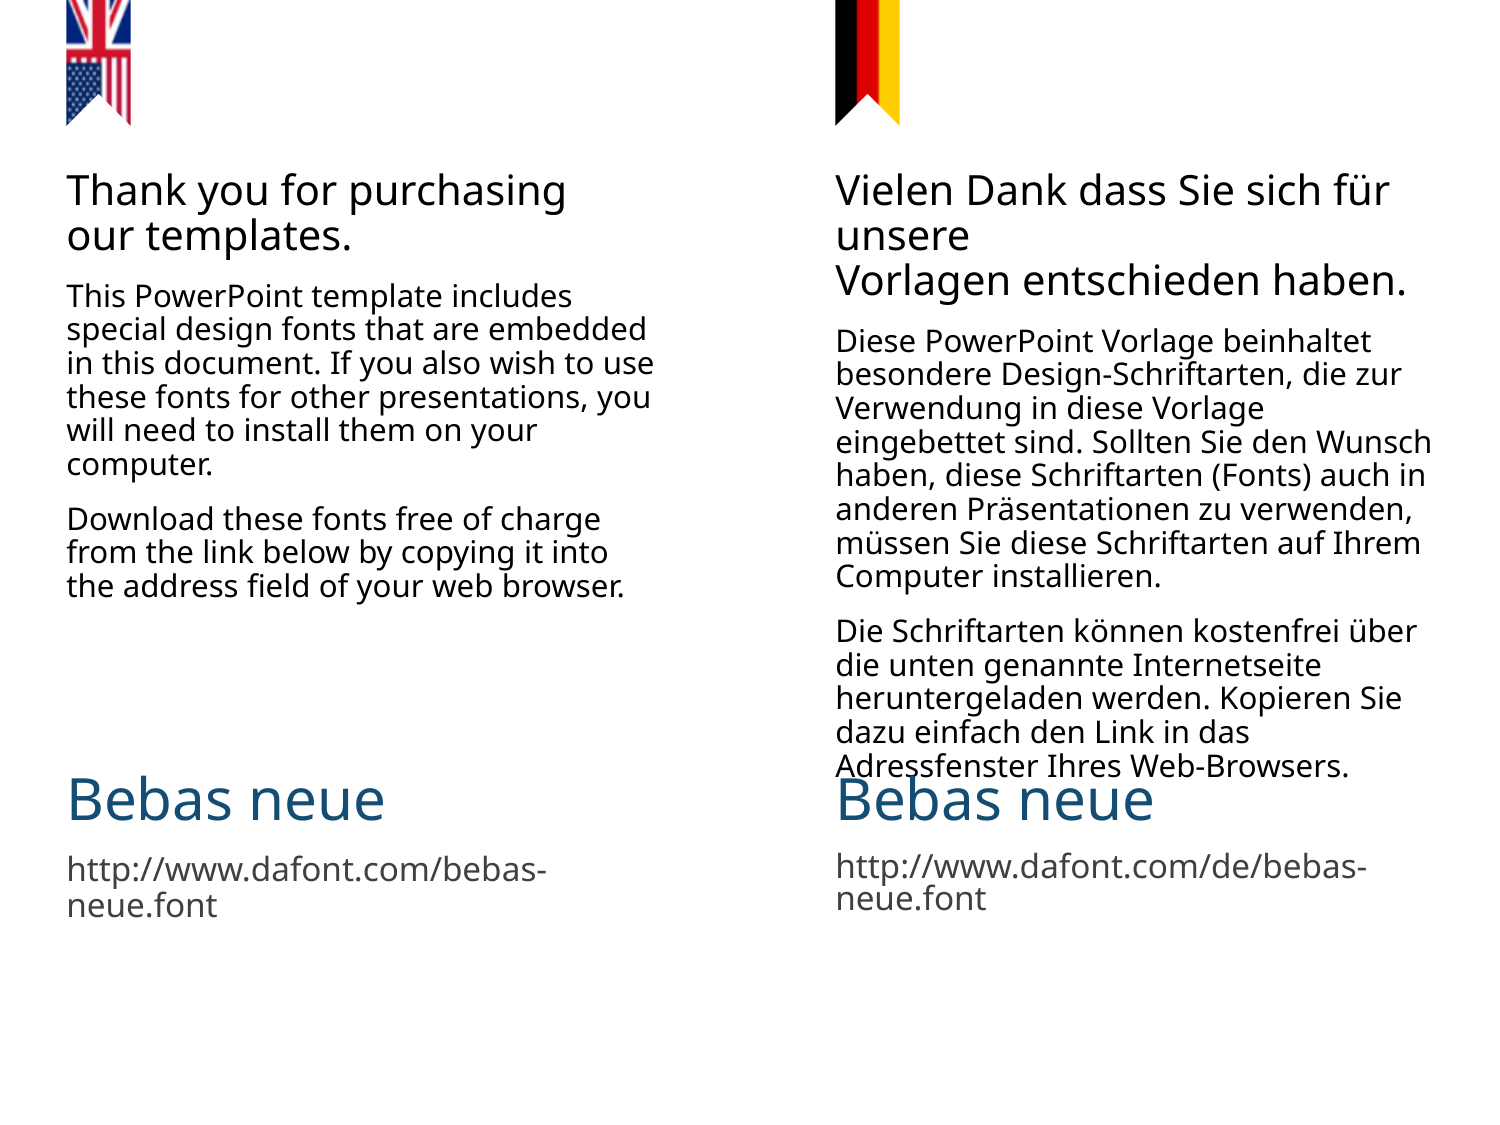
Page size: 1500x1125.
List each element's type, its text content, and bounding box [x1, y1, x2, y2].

text_box Vielen Dank dass Sie sich für unsere Vorlagen entschieden haben. Diese PowerPoint Vorlage beinhaltet besondere Design-Schriftarten, die zur Verwendung in diese Vorlage eingebettet sind. Sollten Sie den Wunsch haben, diese Schriftarten (Fonts) auch in anderen Präsentationen zu verwenden, müssen Sie diese Schriftarten auf Ihrem Computer installieren. Die Schriftarten können kostenfrei über die unten genannte Internetseite heruntergeladen werden. Kopieren Sie dazu einfach den Link in das Adressfenster Ihres Web-Browsers. [835, 169, 1434, 760]
text_box Thank you for purchasing our templates. This PowerPoint template includes special design fonts that are embedded in this document. If you also wish to use these fonts for other presentations, you will need to install them on your computer. Download these fonts free of charge from the link below by copying it into the address field of your web browser. [66, 169, 665, 760]
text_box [835, 0, 911, 127]
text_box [66, 0, 142, 127]
text_box Bebas neue http://www.dafont.com/bebas-neue.font [66, 775, 665, 954]
text_box Bebas neue http://www.dafont.com/de/bebas-neue.font [835, 775, 1434, 954]
